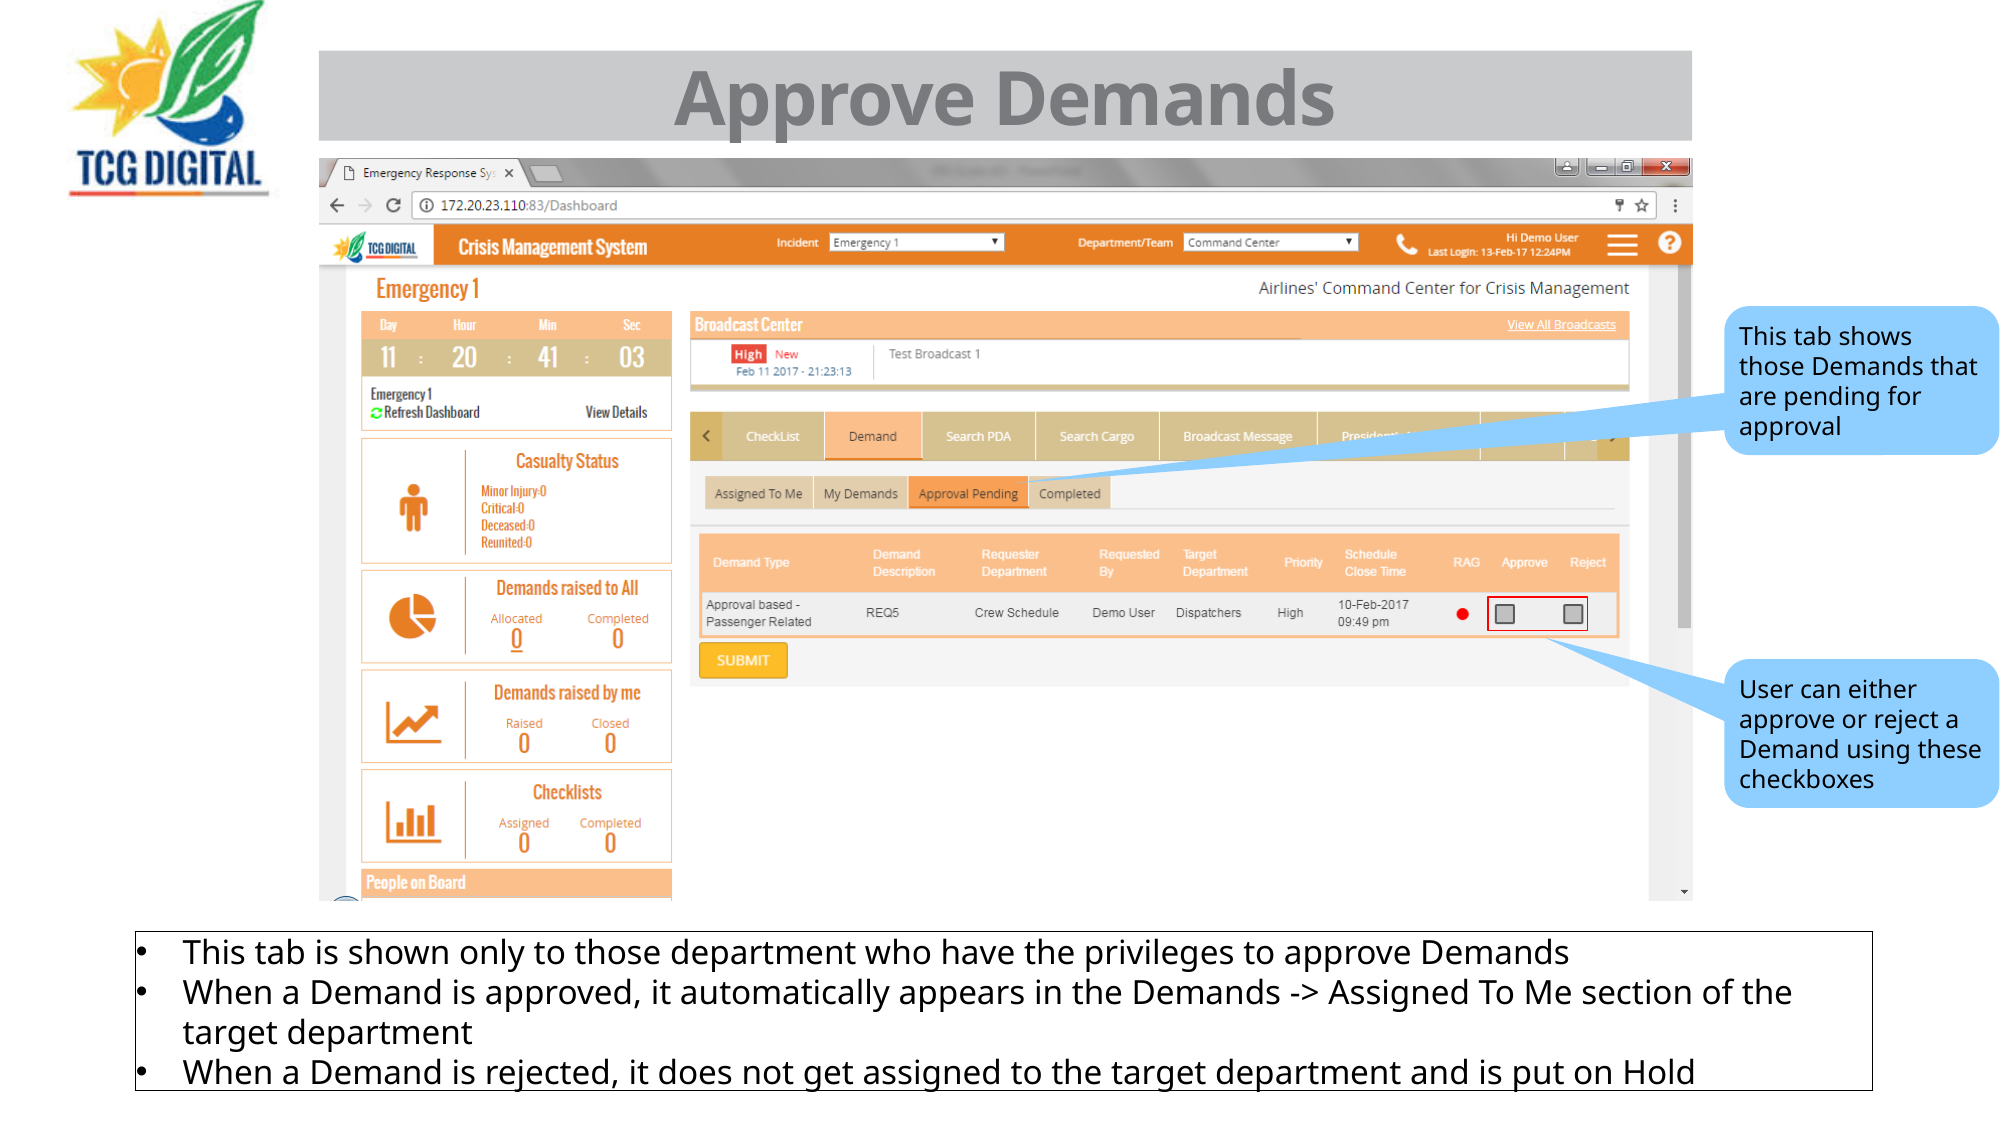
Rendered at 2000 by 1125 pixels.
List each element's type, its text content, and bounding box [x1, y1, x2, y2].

text_box Approve Demands [318, 50, 1693, 141]
text_box User can either approve or reject a Demand using these checkboxes [1693, 658, 2000, 809]
picture [318, 158, 1693, 901]
picture [67, 0, 282, 200]
text_box This tab shows those Demands that are pending for approval [1693, 305, 2000, 456]
text_box This tab is shown only to those department who have the privileges to approve Demands When a Demand is approved, it automatically appears in the Demands -> Assigned To Me section of the target department When a Demand is rejected, it does not get assigned to the target department and is put on Hold [135, 931, 1873, 1091]
